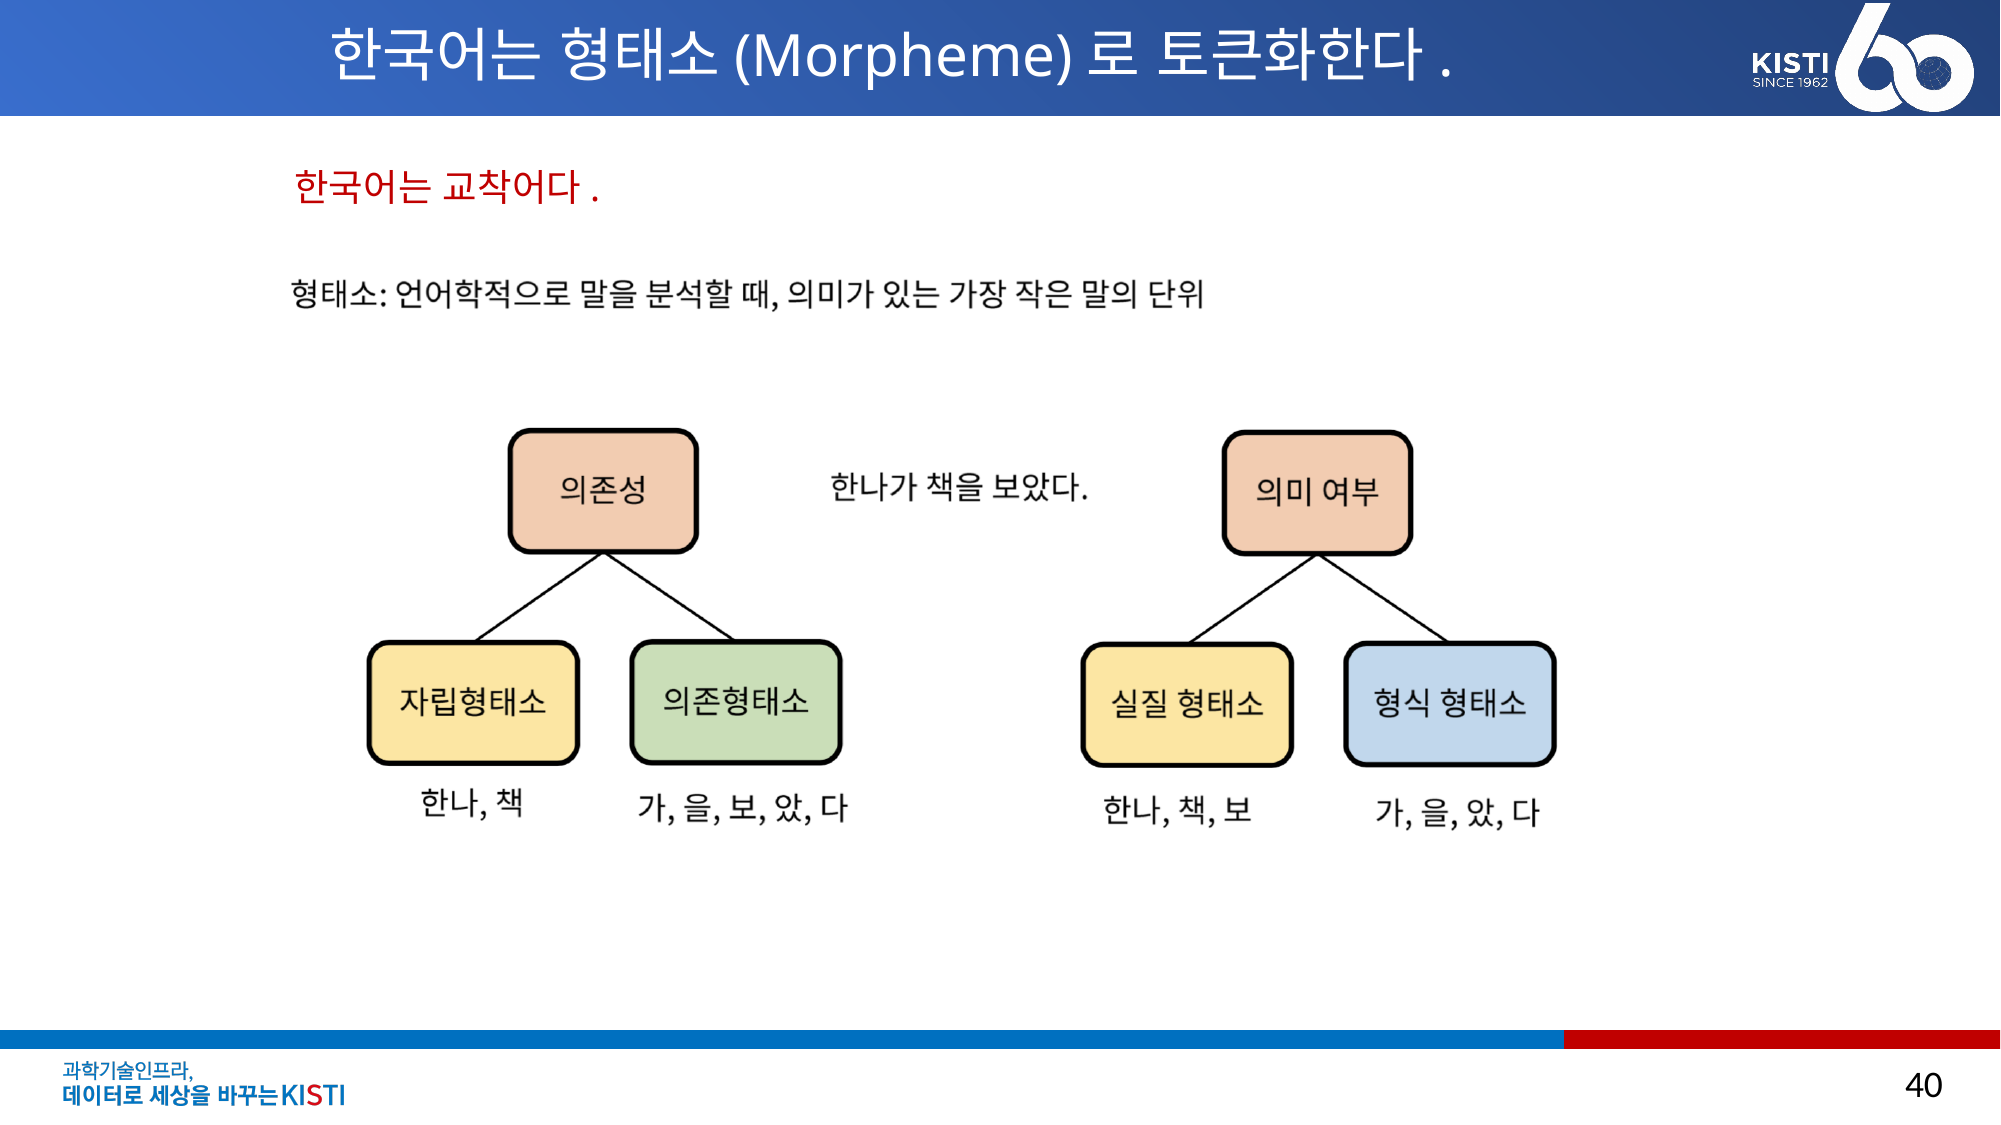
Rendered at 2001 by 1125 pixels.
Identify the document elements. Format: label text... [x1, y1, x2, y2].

slide_number 40 [1605, 1053, 1958, 1113]
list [225, 257, 1614, 856]
title 한국어는 형태소(Morpheme)로 토큰화한다. [63, 0, 1720, 116]
picture [63, 1061, 344, 1106]
picture [1753, 3, 1974, 112]
text_box 한국어는 교착어다. [279, 156, 625, 216]
